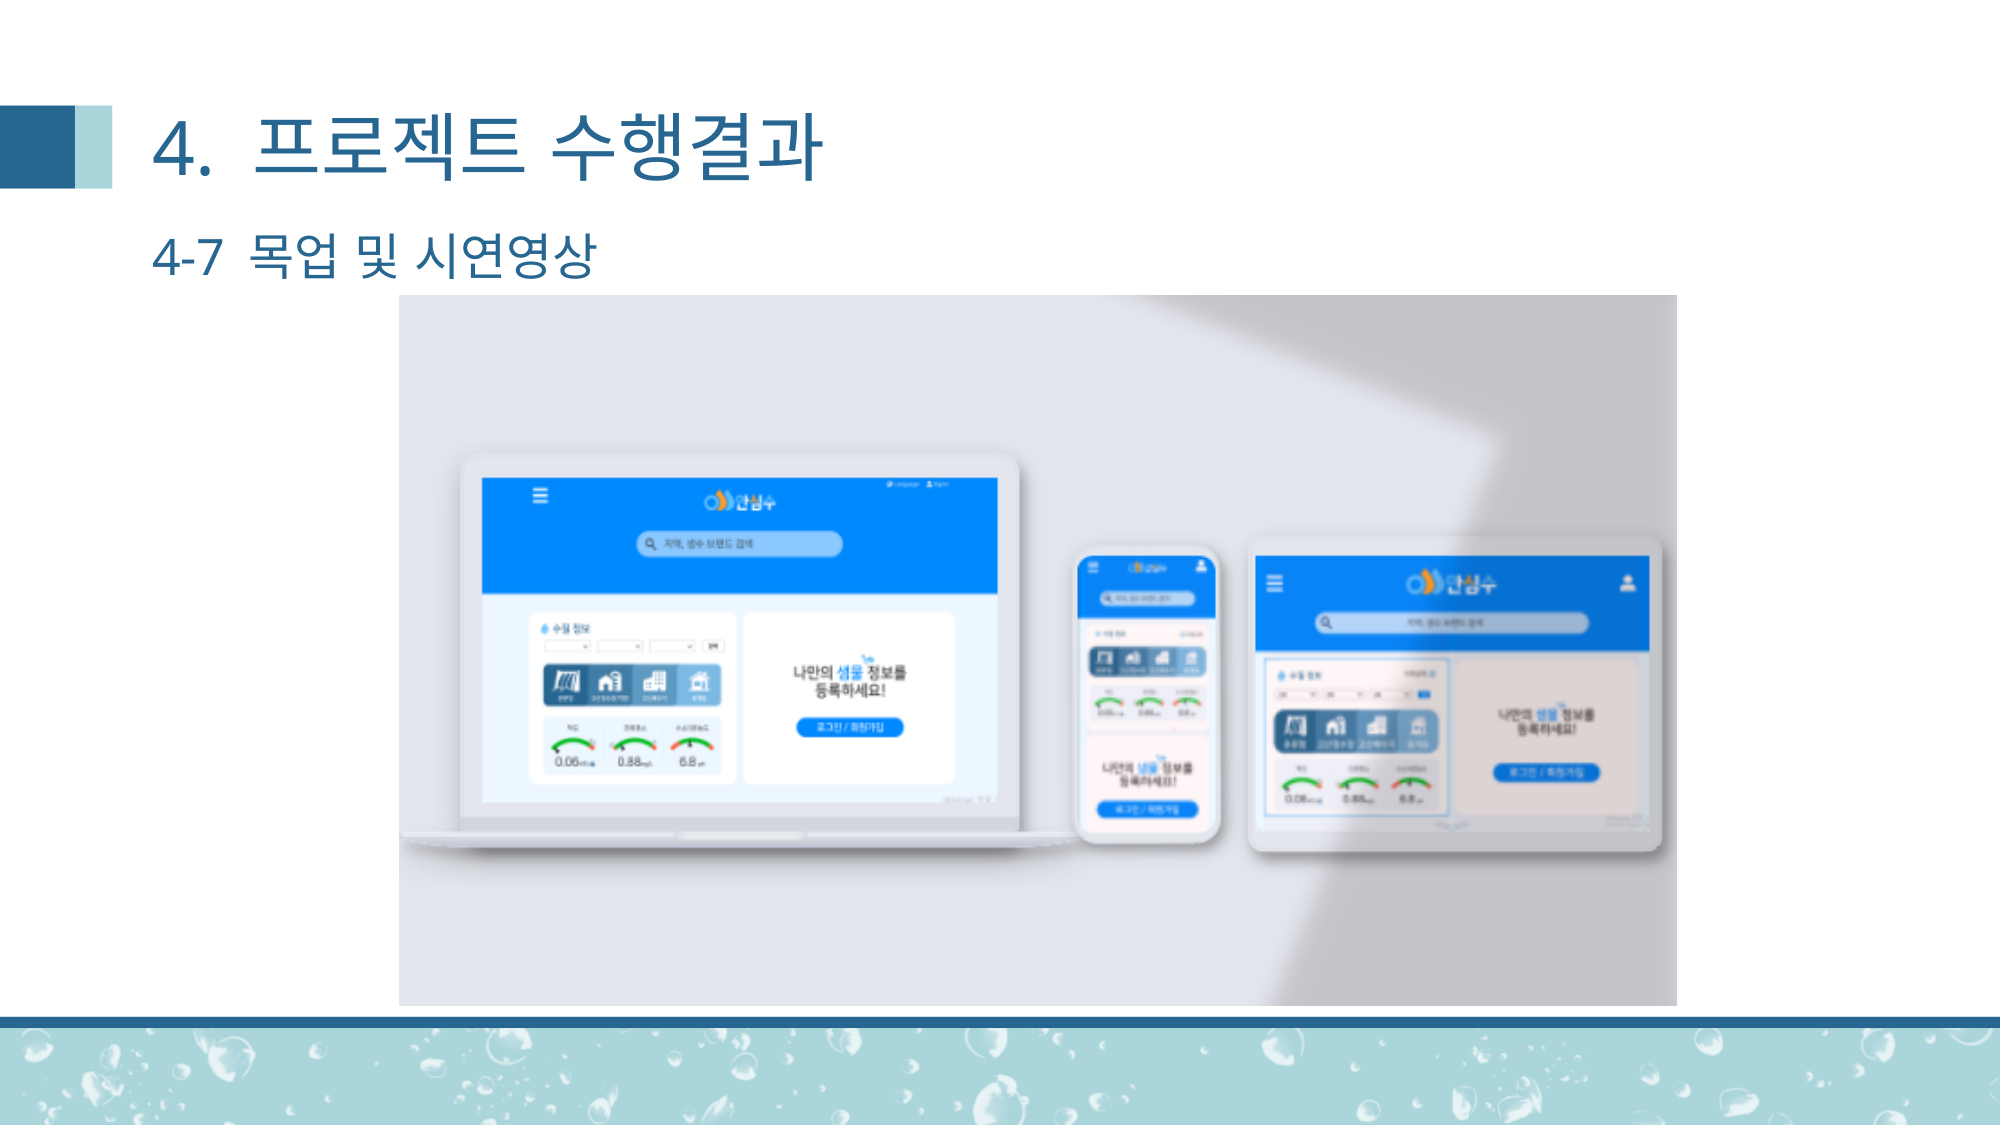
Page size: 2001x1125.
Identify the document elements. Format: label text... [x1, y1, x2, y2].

list 4-7 목업 및 시연영상 [137, 225, 1163, 295]
picture [0, 0, 2000, 1125]
title 4. 프로젝트 수행결과 [137, 100, 1863, 203]
